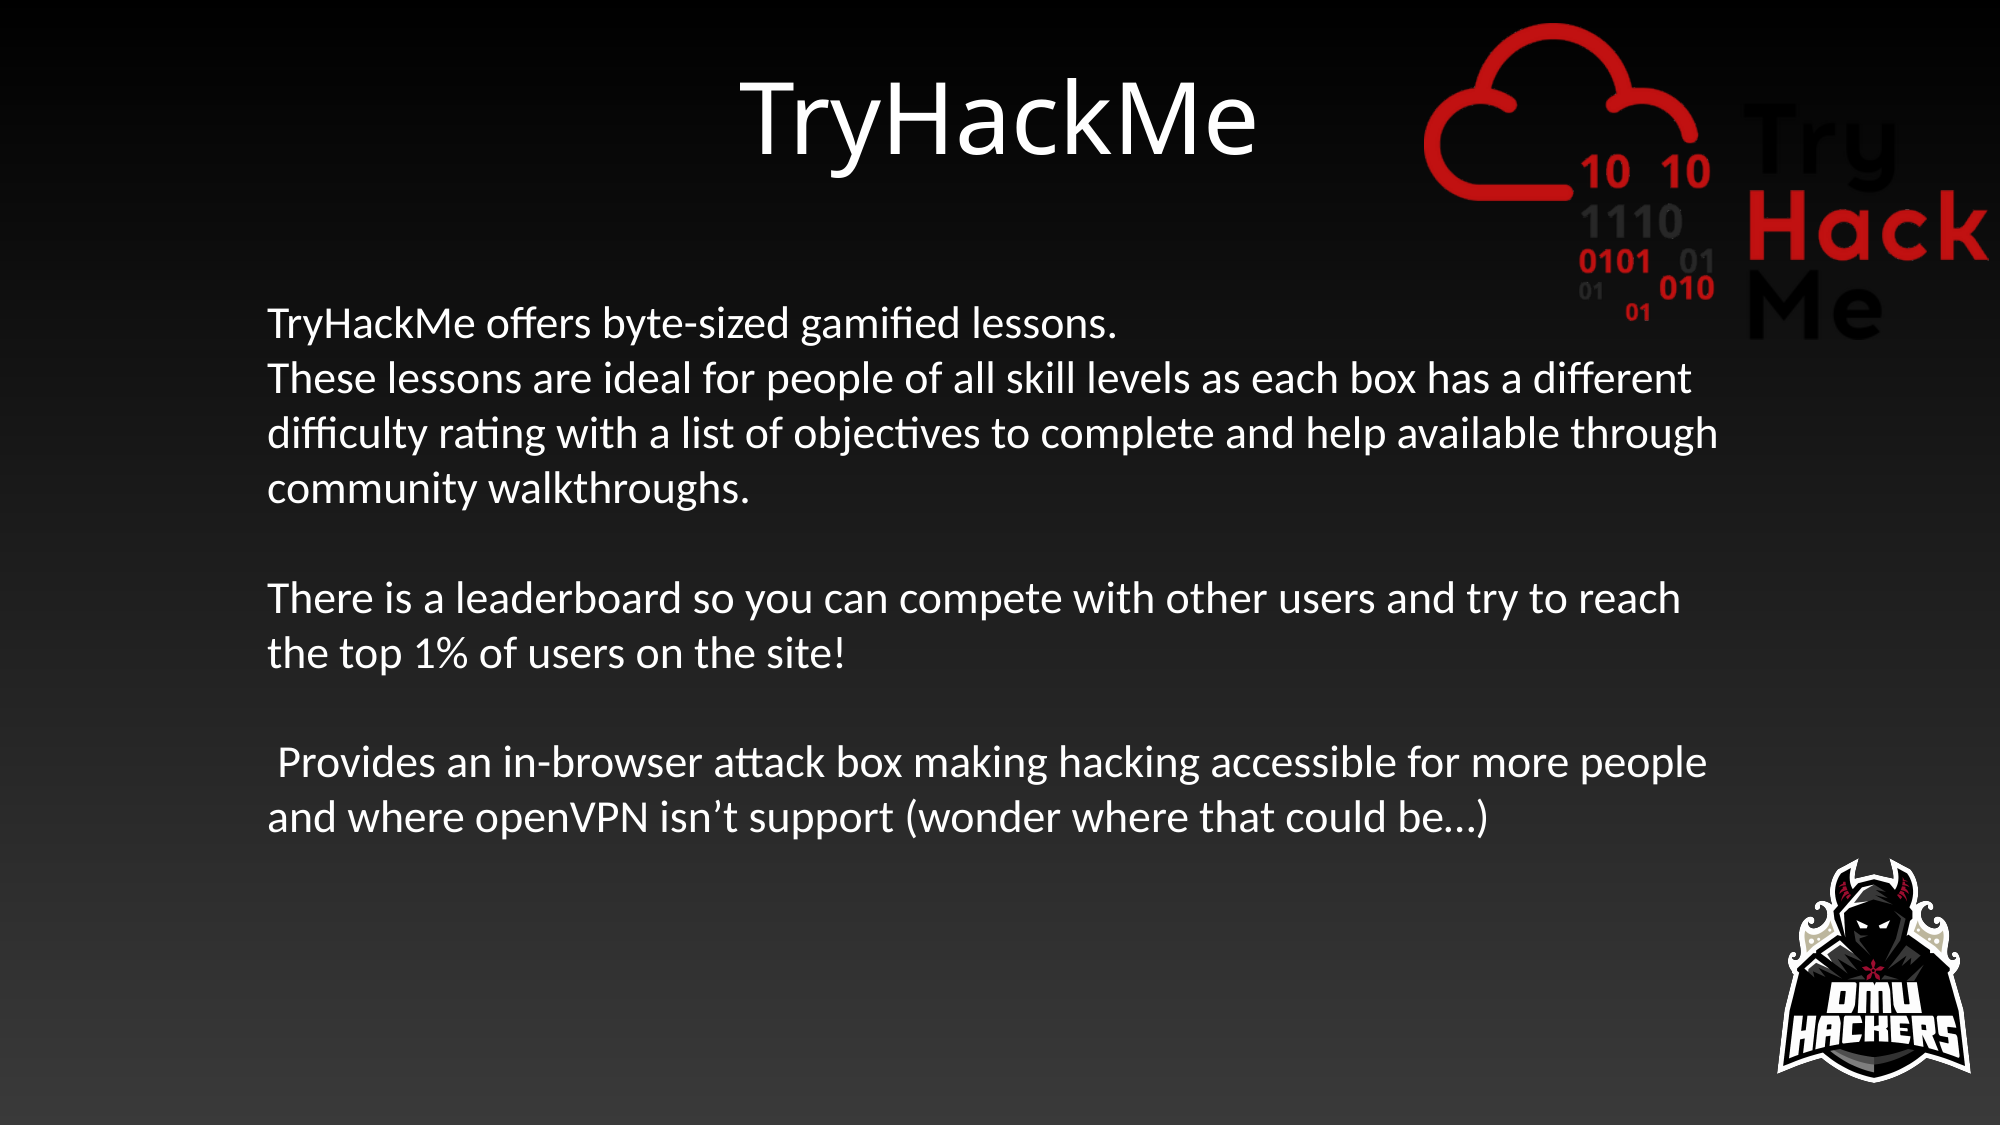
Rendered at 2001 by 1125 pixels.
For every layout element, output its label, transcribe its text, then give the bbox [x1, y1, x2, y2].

picture [1423, 23, 1989, 340]
text_box TryHackMe [31, 23, 1421, 206]
picture [1777, 858, 1971, 1083]
text_box TryHackMe offers byte-sized gamified lessons. These lessons are ideal for people of all skill levels as each box has a different difficulty rating with a list of objectives to complete and help available through community walkthroughs. There is a leaderboard so you can compete with other users and try to reach the top 1% of users on the site! Provides an in-browser attack box making hacking accessible for more people and where openVPN isn’t support (wonder where that could be…) [251, 277, 1748, 858]
